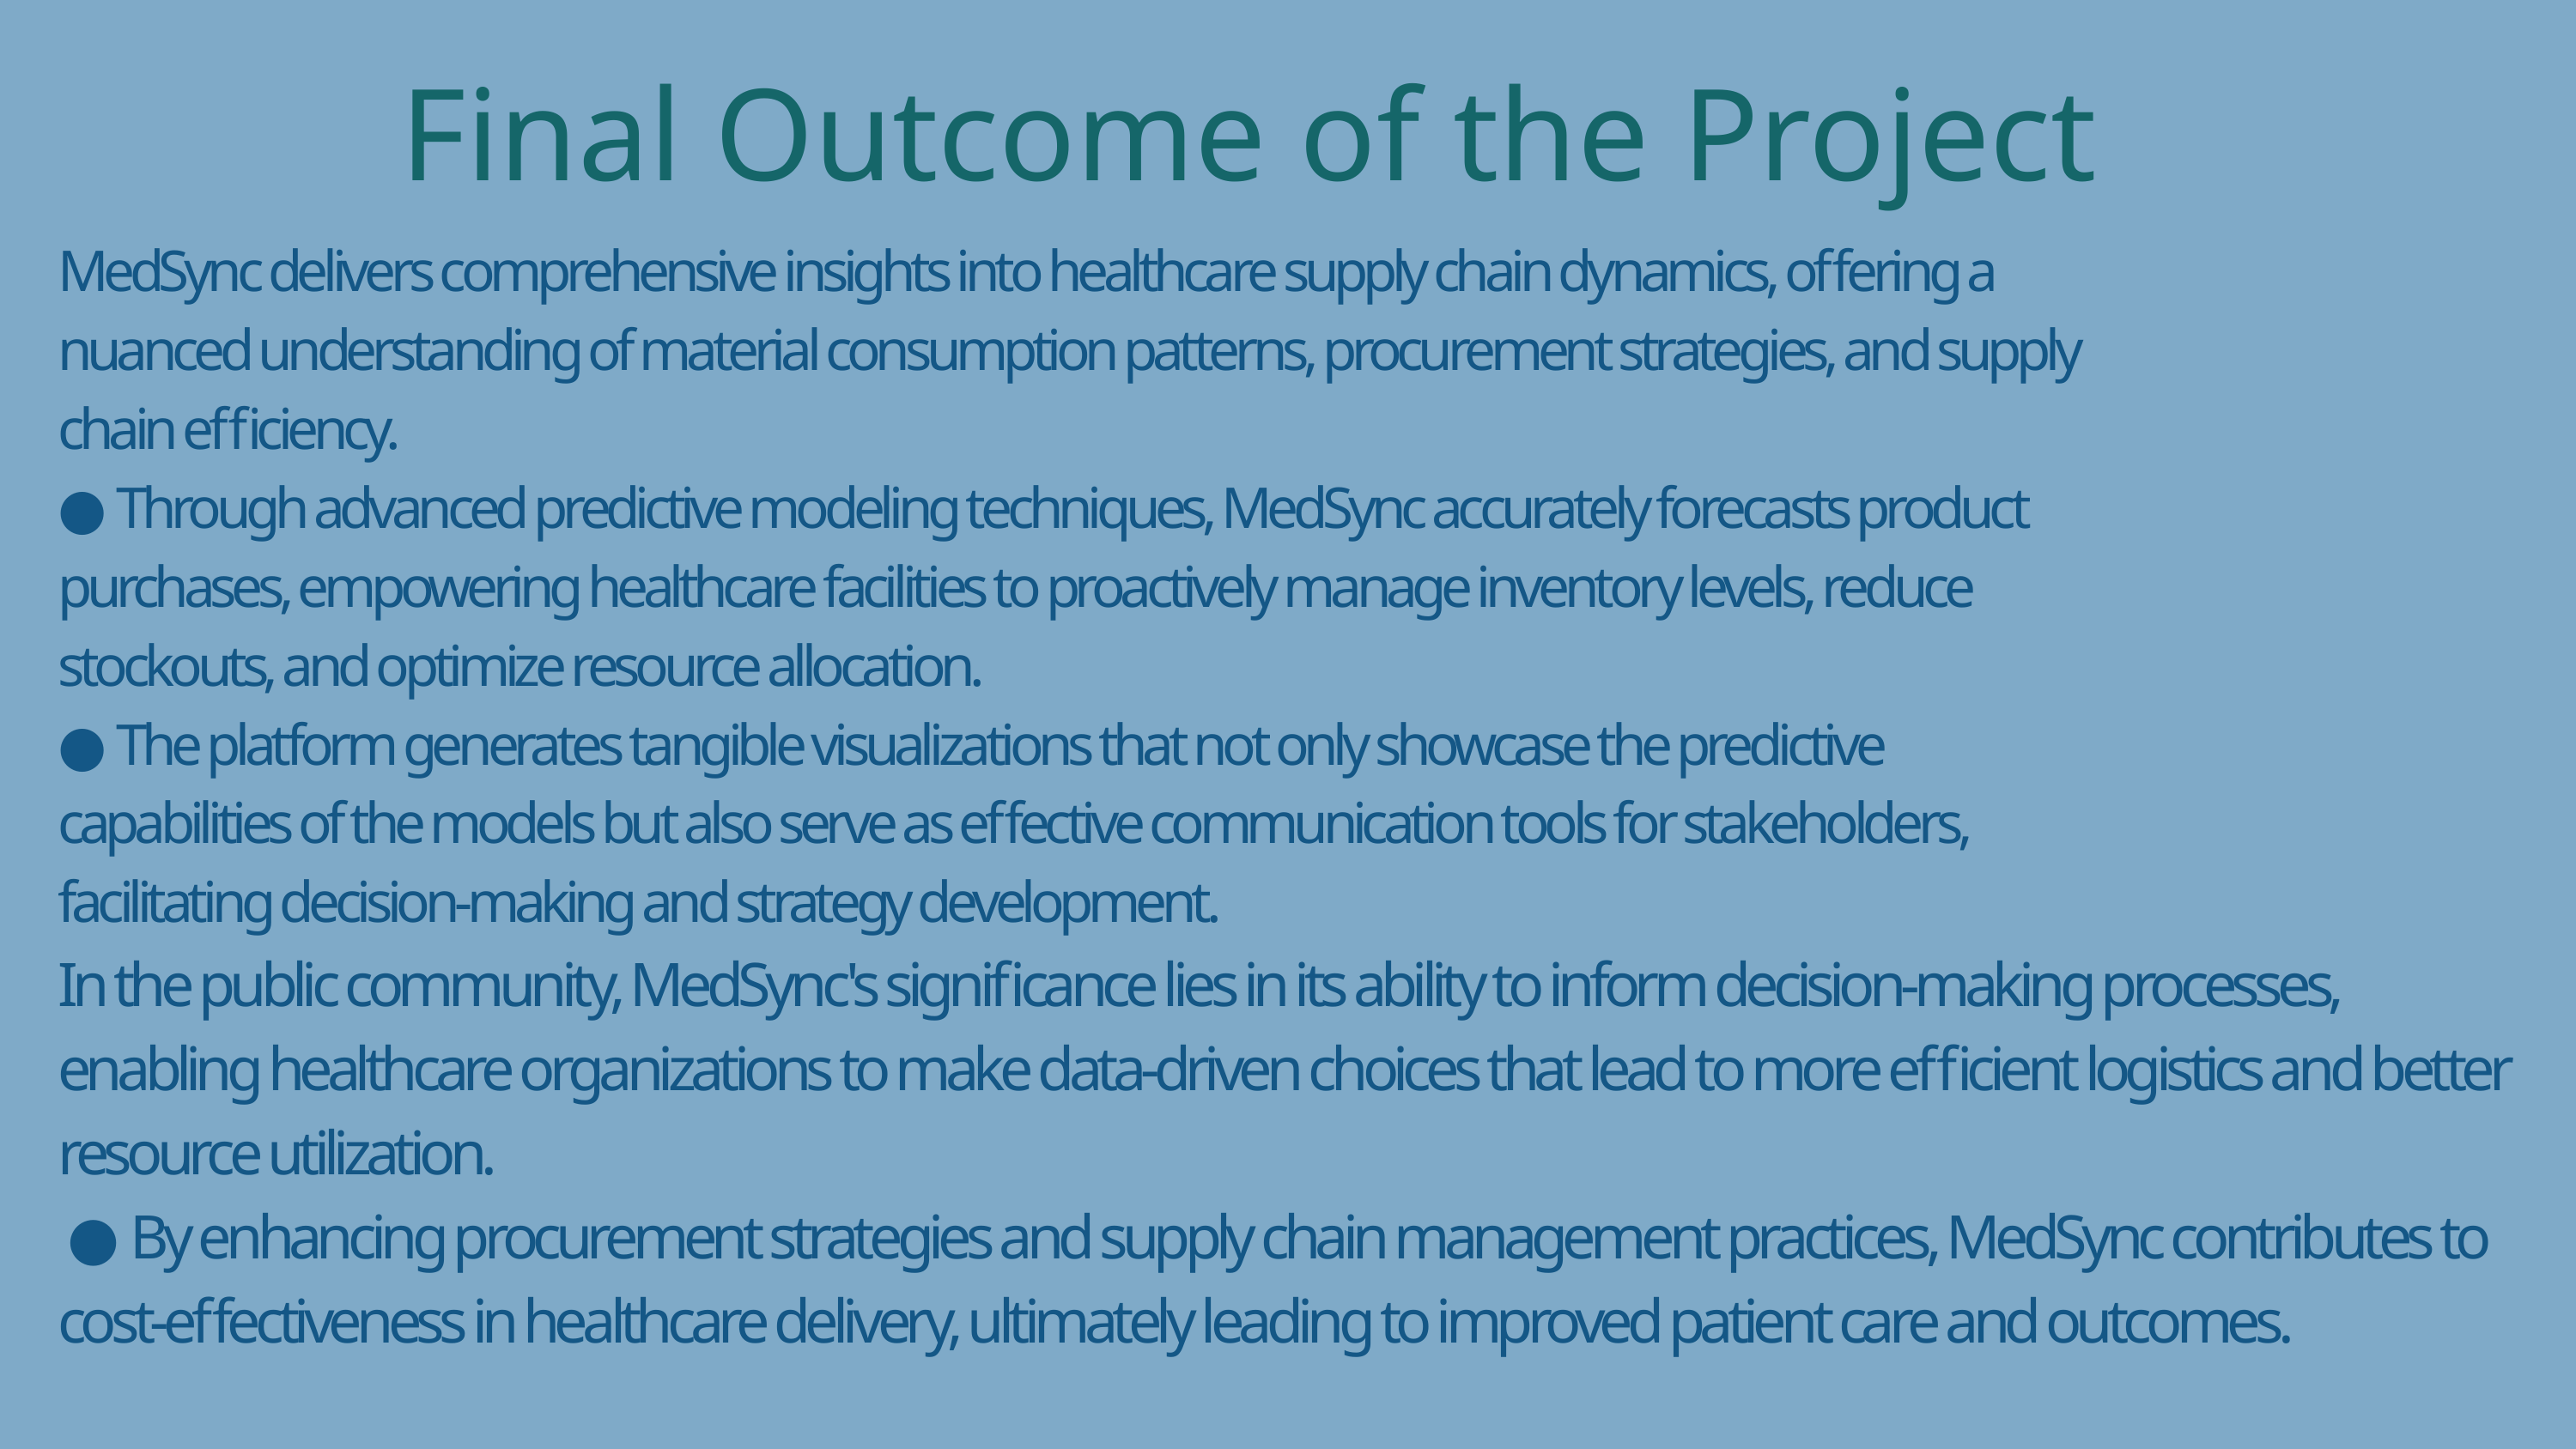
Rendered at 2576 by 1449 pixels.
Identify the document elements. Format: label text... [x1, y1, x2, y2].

text_box MedSync delivers comprehensive insights into healthcare supply chain dynamics, offering a nuanced understanding of material consumption patterns, procurement strategies, and supply chain efficiency. ● Through advanced predictive modeling techniques, MedSync accurately forecasts product purchases, empowering healthcare facilities to proactively manage inventory levels, reduce stockouts, and optimize resource allocation. ● The platform generates tangible visualizations that not only showcase the predictive capabilities of the models but also serve as effective communication tools for stakeholders, facilitating decision-making and strategy development. In the public community, MedSync's significance lies in its ability to inform decision-making processes, enabling healthcare organizations to make data-driven choices that lead to more efficient logistics and better resource utilization. ● By enhancing procurement strategies and supply chain management practices, MedSync contributes to cost-effectiveness in healthcare delivery, ultimately leading to improved patient care and outcomes. [58, 223, 2518, 1449]
text_box Final Outcome of the Project [68, 27, 2432, 206]
